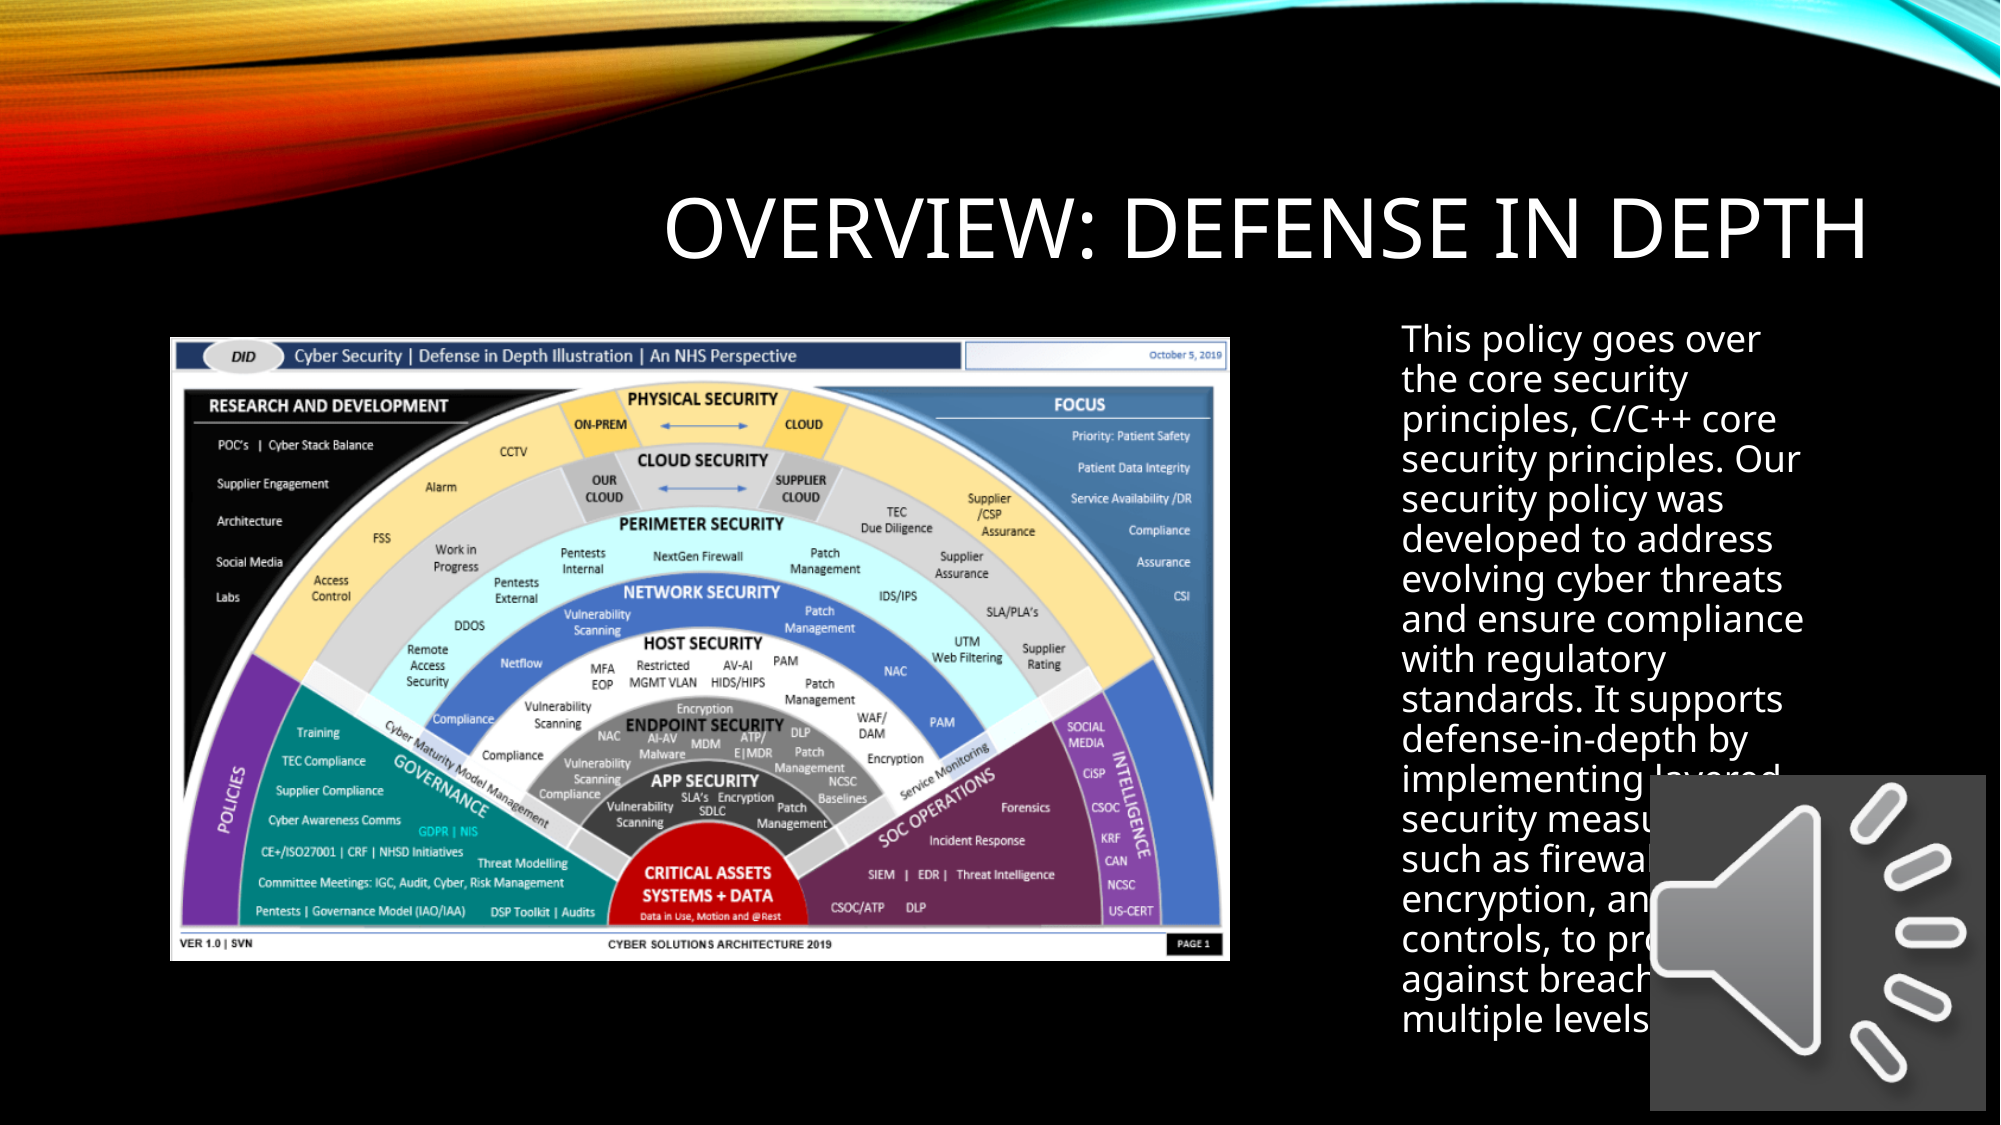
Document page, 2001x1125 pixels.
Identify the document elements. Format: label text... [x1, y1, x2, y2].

picture [170, 337, 1230, 961]
picture [1648, 773, 1987, 1112]
title OVERVIEW: DEFENSE IN DEPTH [474, 125, 1888, 338]
list This policy goes over the core security principles, C/C++ core security principles. Our security policy was developed to address evolving cyber threats and ensure compliance with regulatory standards. It supports defense-in-depth by implementing layered security measures, such as firewalls, encryption, and access controls, to protect against breaches at multiple levels. [1275, 313, 1829, 1055]
picture [0, 0, 2000, 237]
